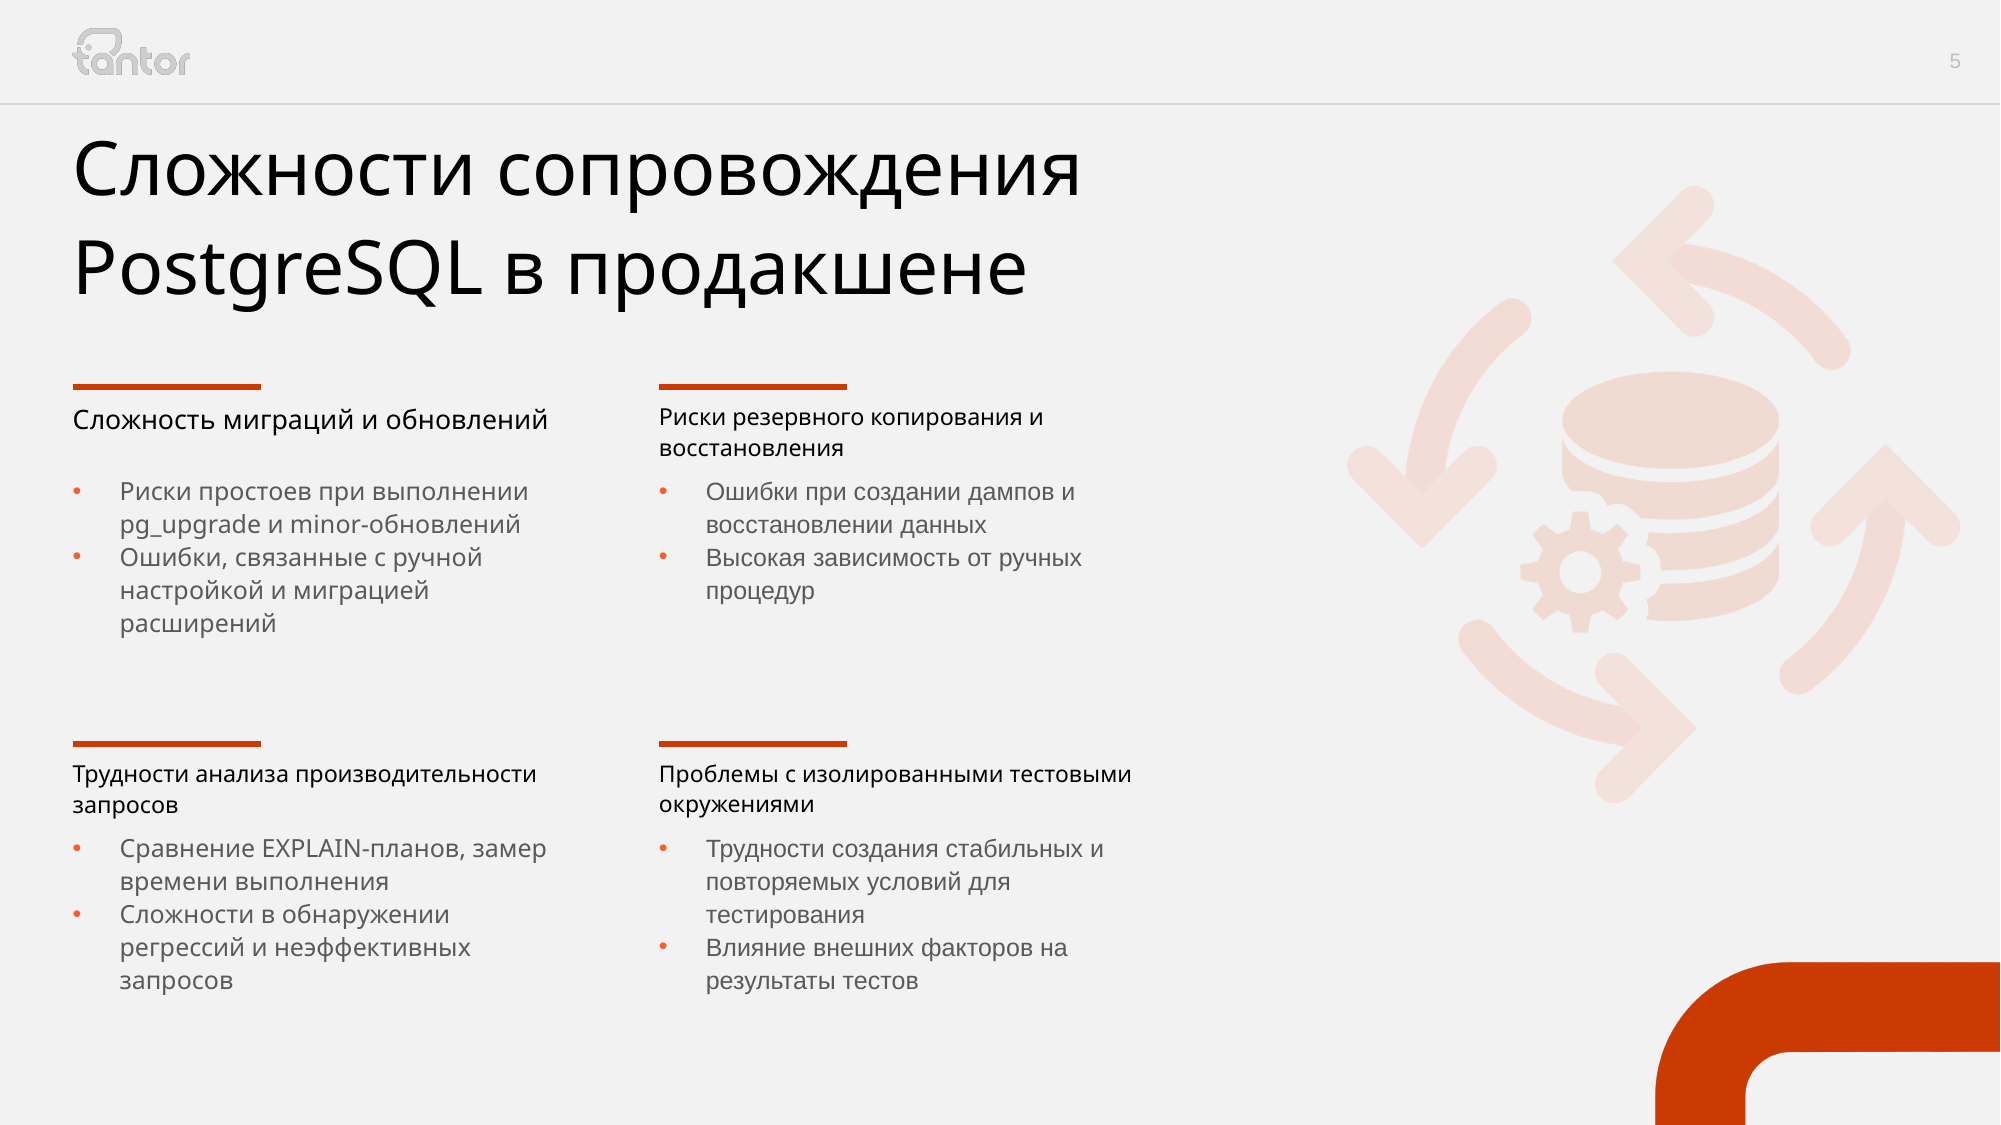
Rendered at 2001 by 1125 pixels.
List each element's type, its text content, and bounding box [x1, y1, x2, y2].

picture [72, 28, 190, 75]
list Трудности создания стабильных и повторяемых условий для тестирования Влияние внешних факторов на результаты тестов [658, 829, 1138, 1021]
picture [1346, 185, 1961, 803]
list Риски простоев при выполнении pg_upgrade и minor‑обновлений Ошибки, связанные с ручной настройкой и миграцией расширений [72, 472, 552, 664]
list Трудности анализа производительности запросов [72, 756, 552, 819]
title Сложности сопровождения PostgreSQL в продакшене [72, 111, 1143, 329]
list Сложность миграций и обновлений [72, 399, 552, 462]
list Ошибки при создании дампов и восстановлении данных Высокая зависимость от ручных процедур [658, 472, 1138, 664]
picture [1656, 963, 2000, 1125]
list Риски резервного копирования и восстановления [658, 399, 1138, 462]
list Сравнение EXPLAIN-планов, замер времени выполнения Сложности в обнаружении регрессий и неэффективных запросов [72, 829, 552, 1021]
list Проблемы с изолированными тестовыми окружениями [658, 756, 1138, 819]
